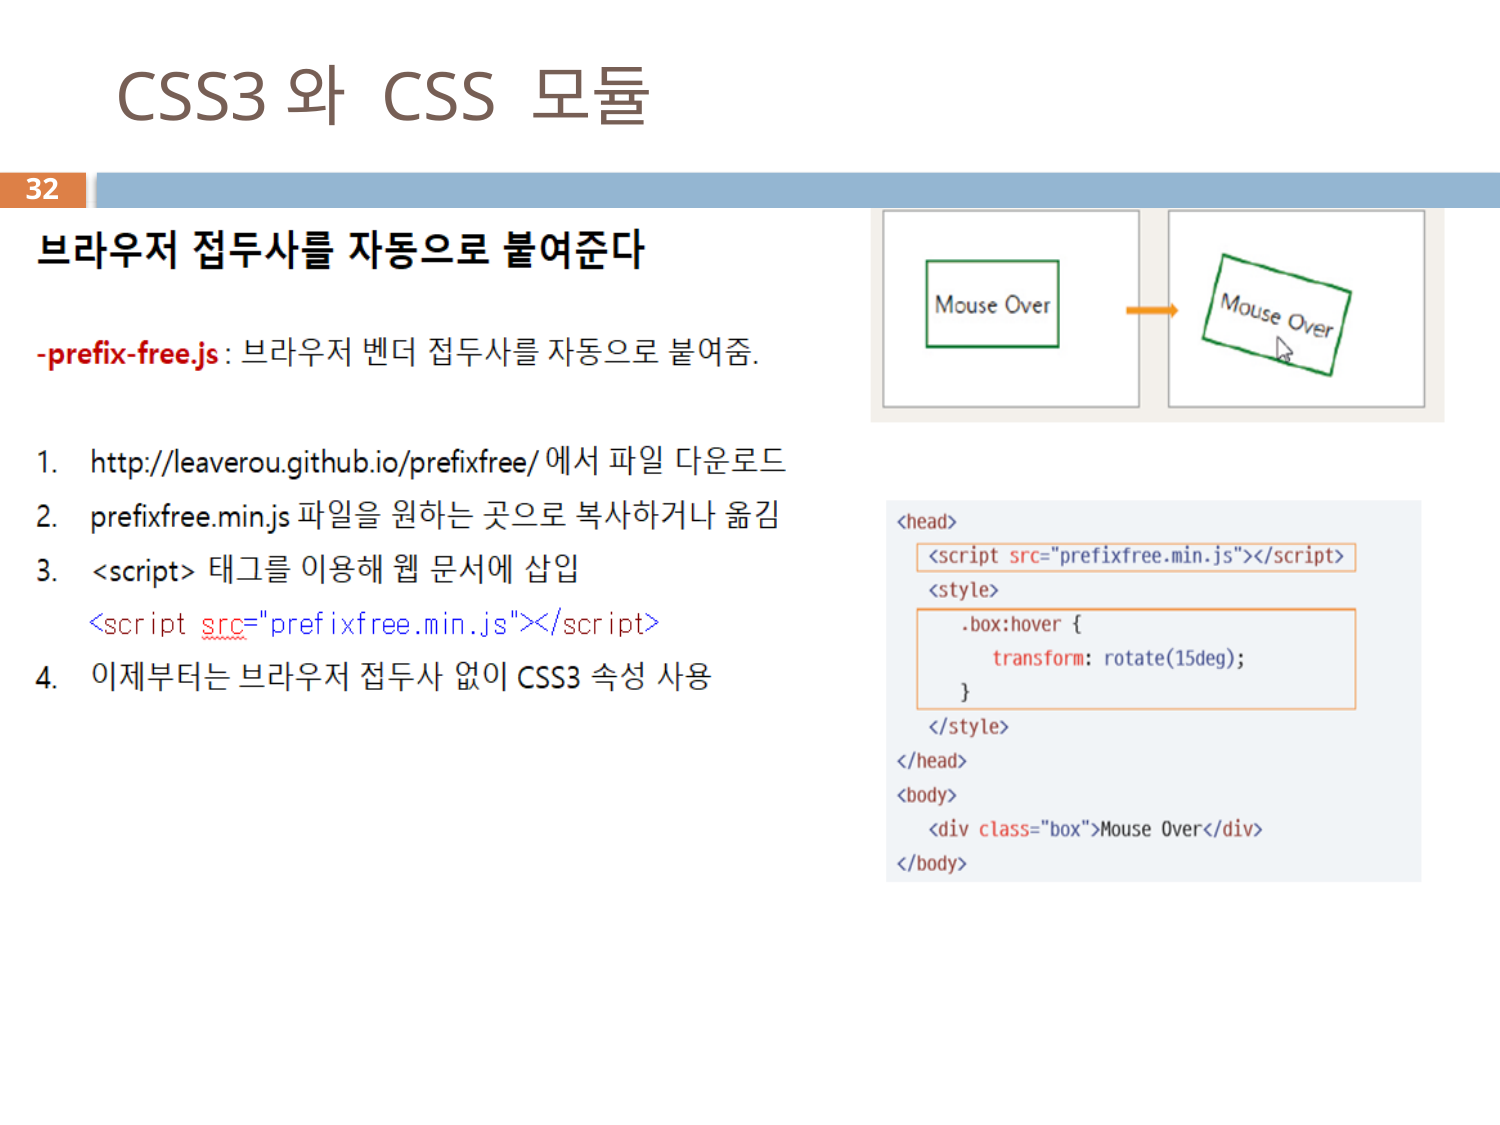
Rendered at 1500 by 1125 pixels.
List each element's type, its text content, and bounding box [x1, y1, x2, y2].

picture [0, 207, 1500, 988]
title CSS3와 CSS 모듈 [100, 37, 1438, 149]
slide_number 32 [0, 170, 87, 206]
